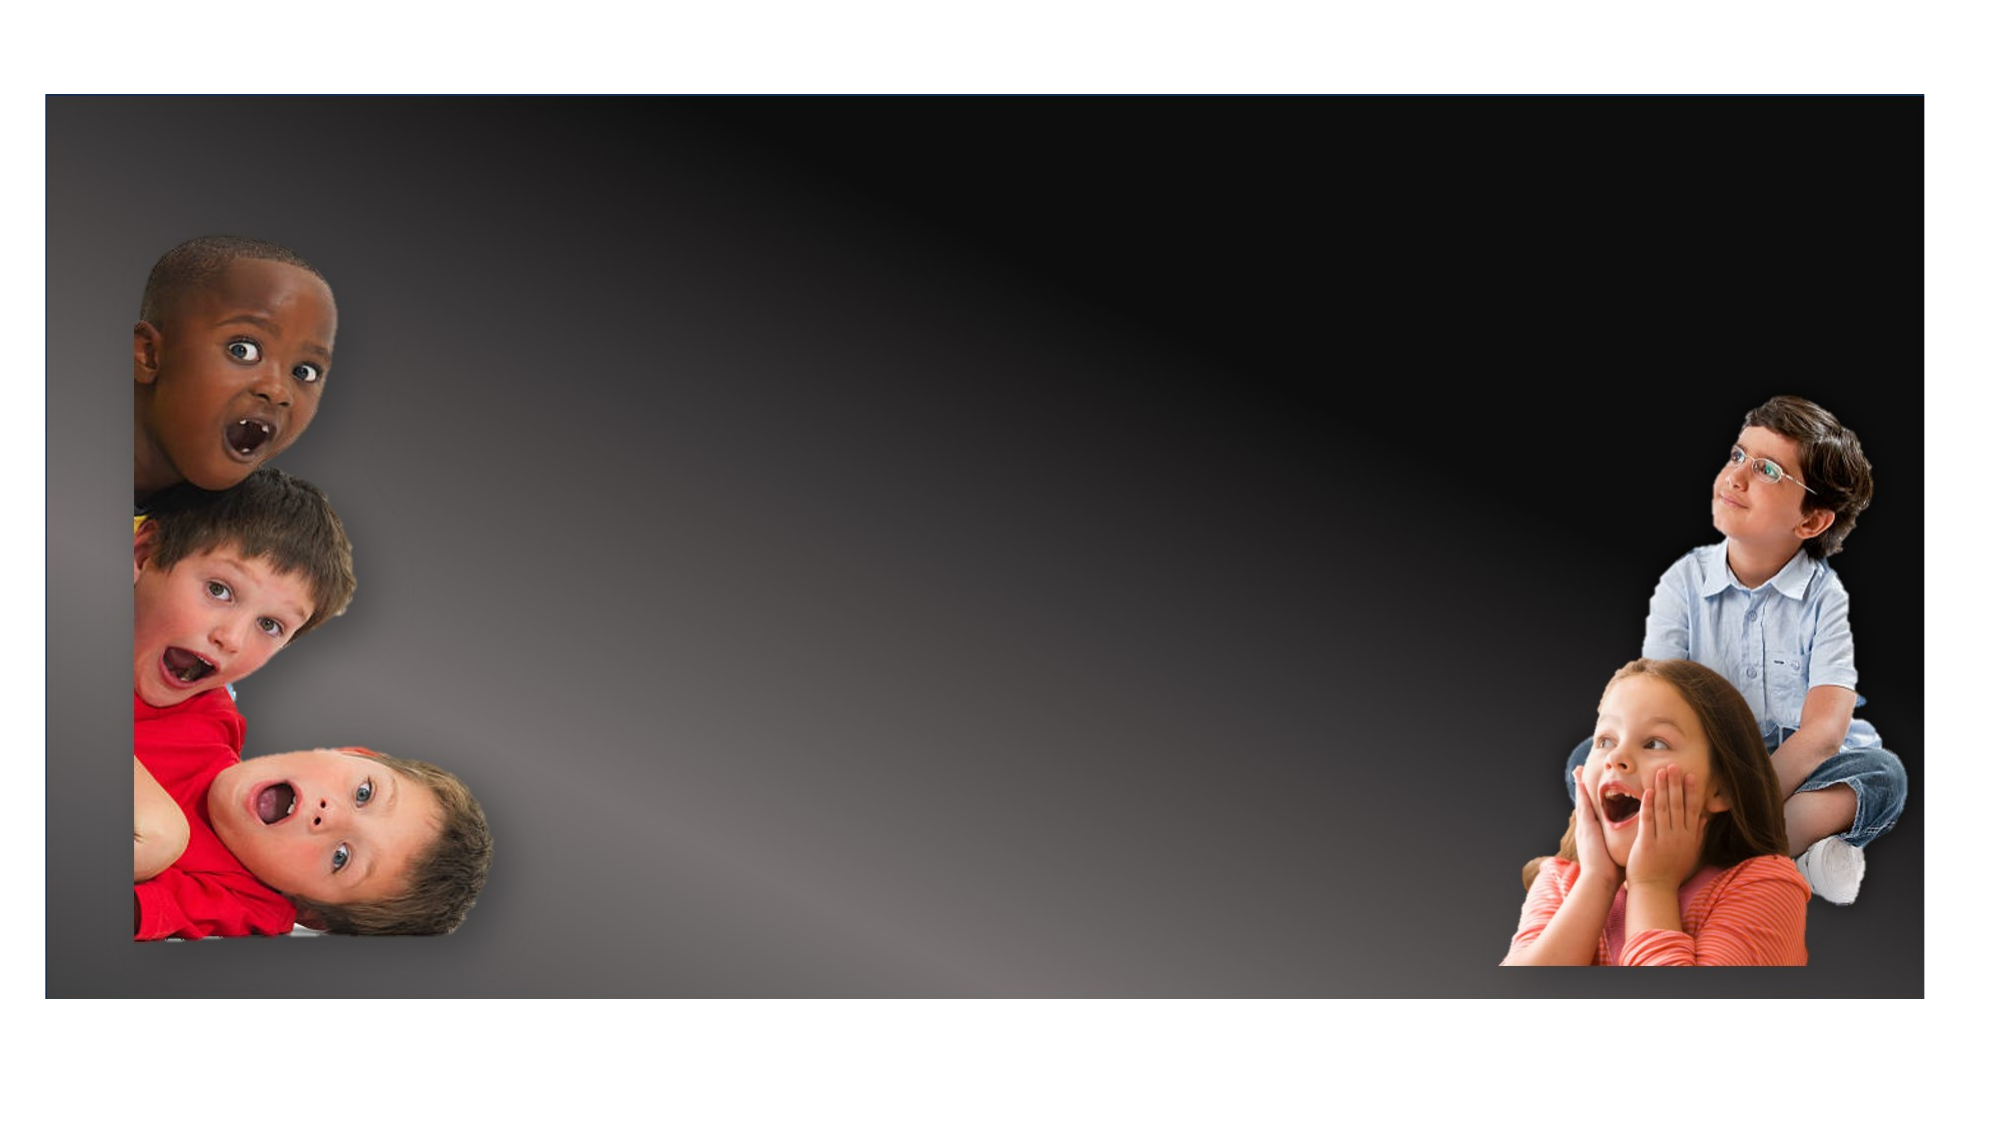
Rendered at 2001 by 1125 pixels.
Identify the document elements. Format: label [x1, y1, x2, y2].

picture [45, 94, 1925, 999]
